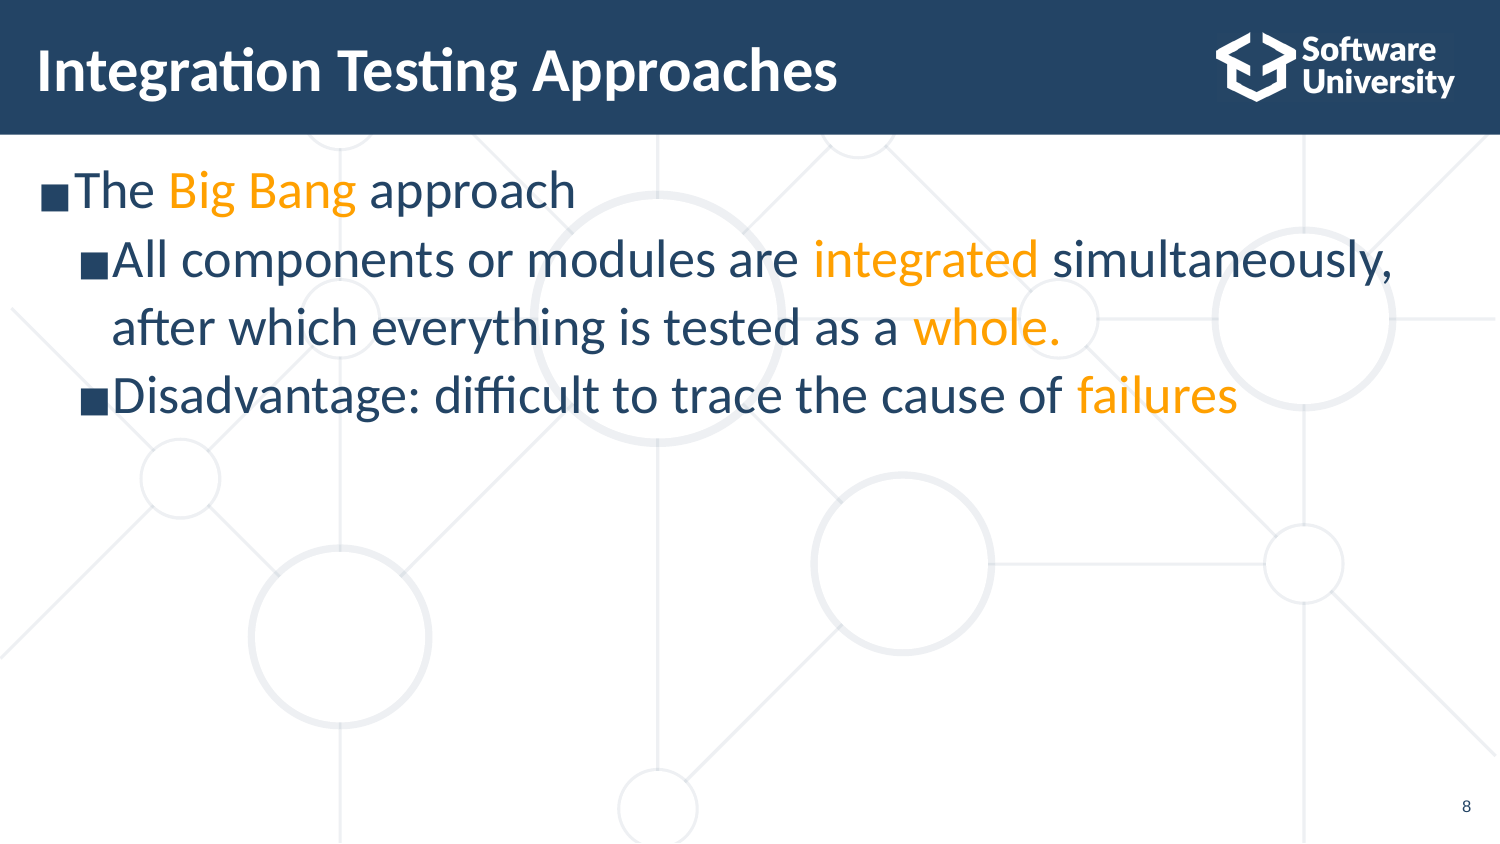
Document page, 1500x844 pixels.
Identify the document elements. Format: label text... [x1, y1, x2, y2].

slide_number 8 [1423, 787, 1476, 825]
picture [1216, 32, 1455, 102]
list The Big Bang approach All components or modules are integrated simultaneously, after which everything is tested as a whole. Disadvantage: difficult to trace the cause of failures [23, 147, 1478, 788]
title Integration Testing Approaches [23, 12, 1193, 121]
